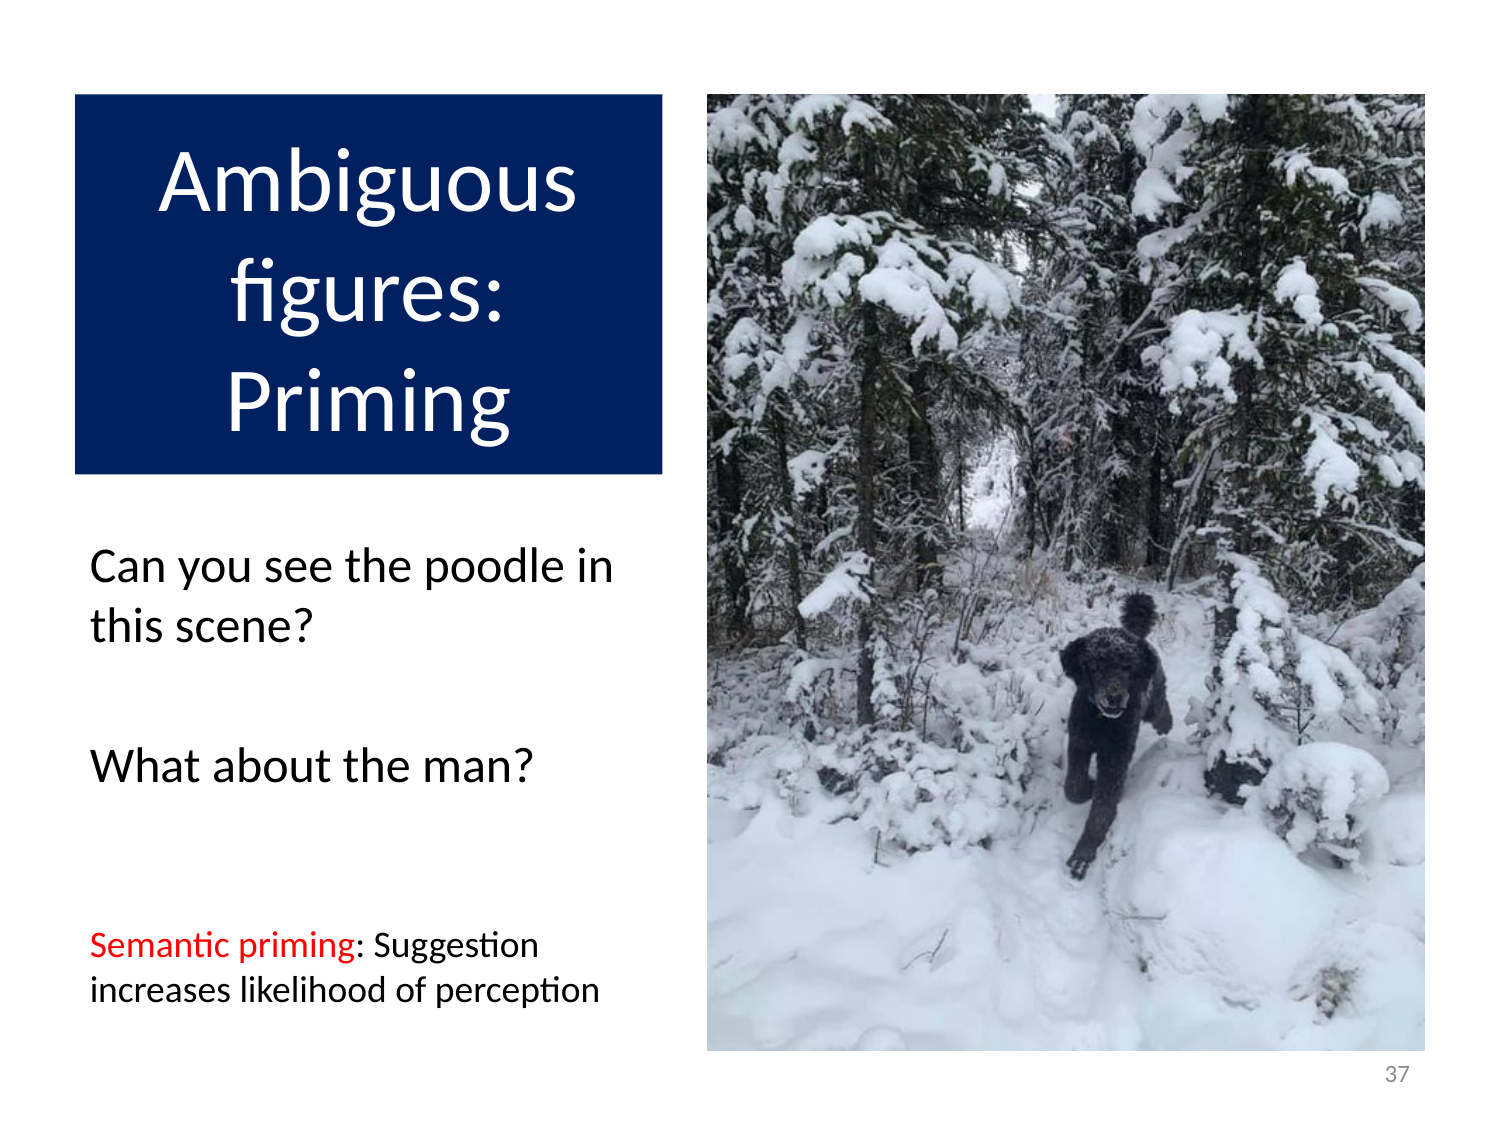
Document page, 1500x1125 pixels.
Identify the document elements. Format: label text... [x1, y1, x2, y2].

text_box What about the man? [74, 724, 663, 800]
text_box Can you see the poodle in this scene? [74, 524, 663, 660]
title Ambiguous figures: Priming [75, 94, 663, 475]
picture [707, 94, 1426, 1051]
text_box Semantic priming: Suggestion increases likelihood of perception [75, 912, 650, 1018]
slide_number 37 [1074, 1057, 1425, 1103]
